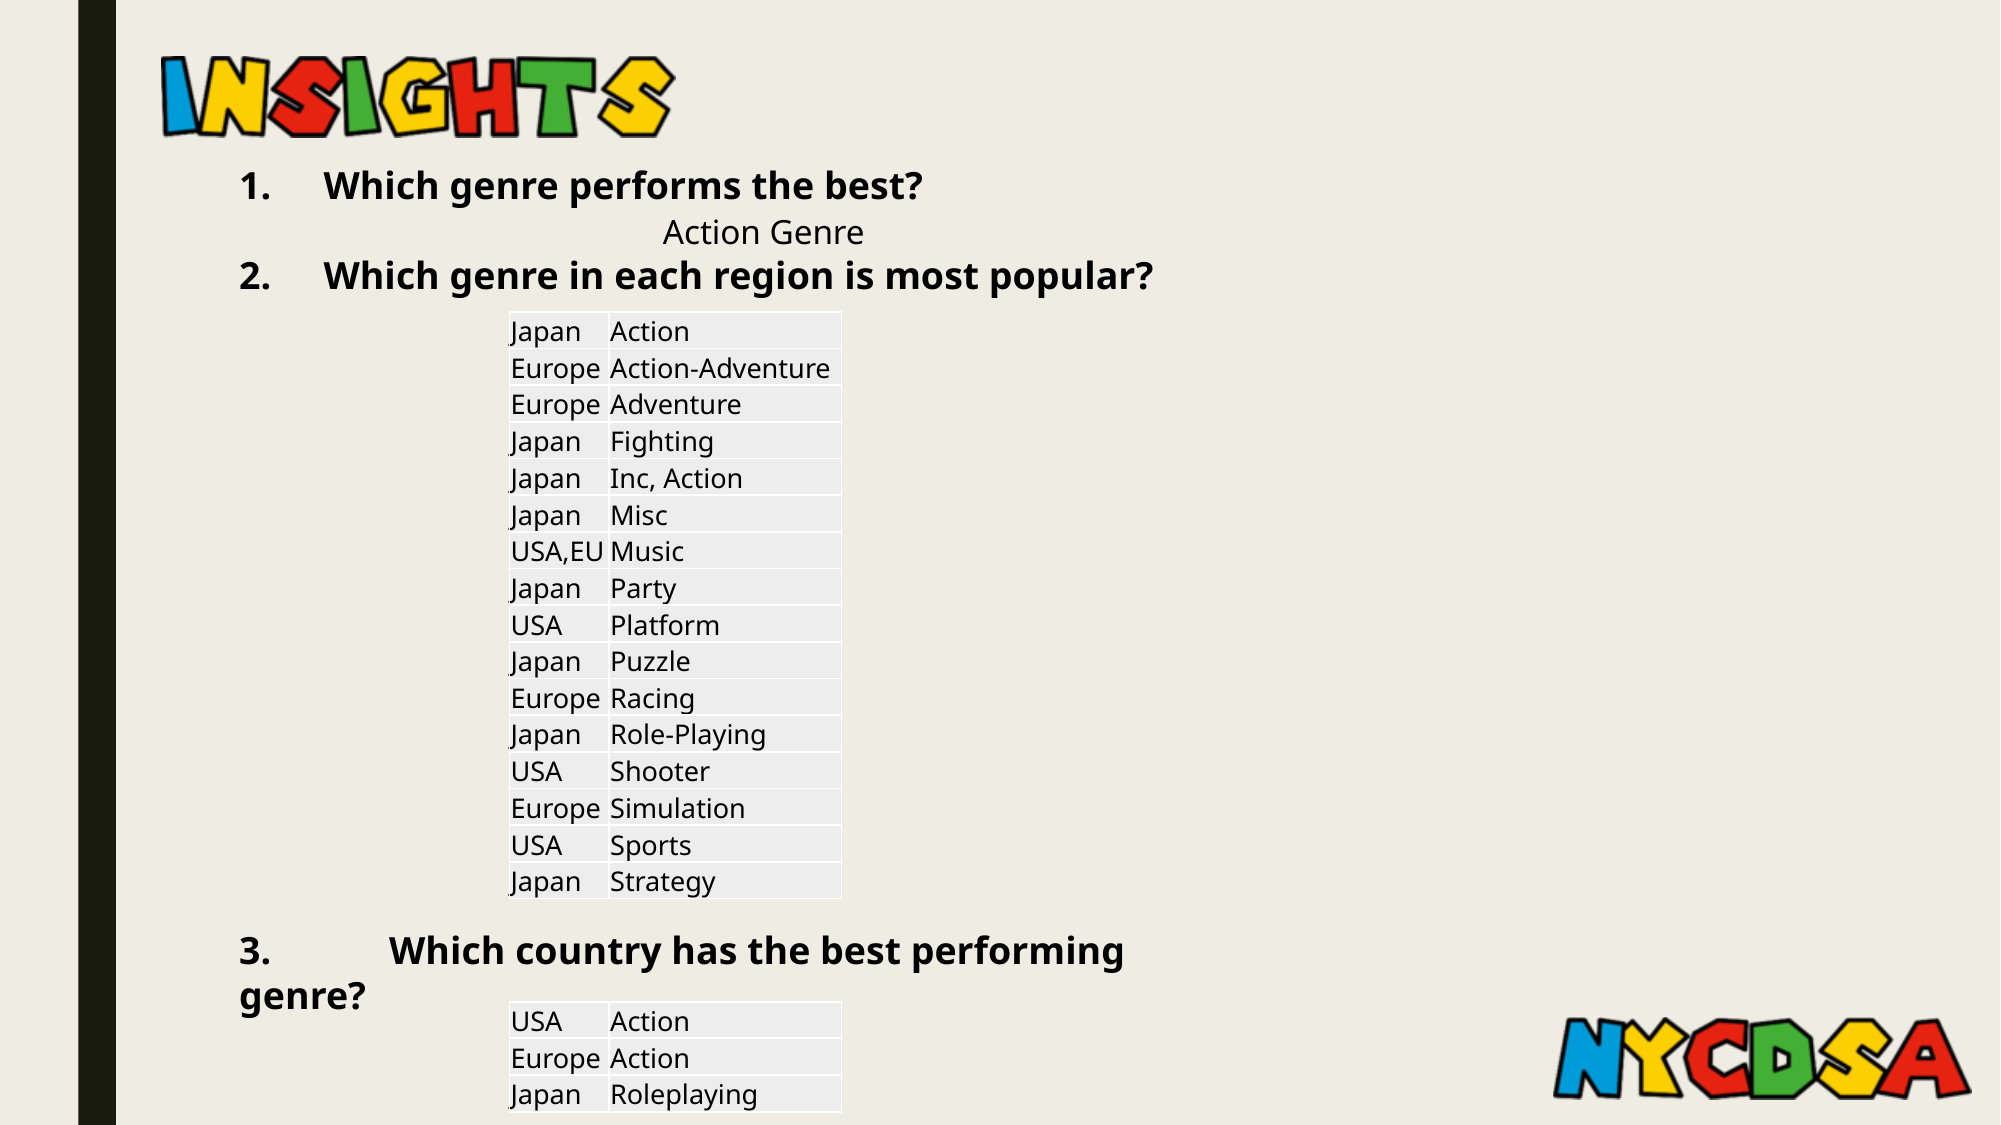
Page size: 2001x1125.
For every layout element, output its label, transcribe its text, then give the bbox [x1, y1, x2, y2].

table_cell Japan [510, 423, 608, 458]
table_cell Strategy [610, 863, 841, 898]
text_box Which genre performs the best? Action Genre Which genre in each region is most popular? 3. Which country has the best performing genre? [224, 154, 1225, 1024]
table_cell Japan [510, 569, 608, 604]
table_cell USA [510, 606, 608, 641]
picture [1553, 1017, 1972, 1100]
table_cell Puzzle [610, 643, 841, 678]
table_header Action [610, 313, 841, 348]
table_cell Japan [510, 643, 608, 678]
table_cell Party [610, 569, 841, 604]
table_cell Europe [510, 679, 608, 714]
table_cell Simulation [610, 789, 841, 824]
table_cell Fighting [610, 423, 841, 458]
table_header USA [510, 1003, 608, 1037]
table_cell Roleplaying [610, 1076, 841, 1111]
table_cell Europe [510, 386, 608, 421]
table_cell USA [510, 753, 608, 788]
table_cell Europe [510, 789, 608, 824]
table_cell USA [510, 826, 608, 861]
table_cell Japan [510, 459, 608, 494]
table_cell Action-Adventure [610, 349, 841, 384]
picture [161, 56, 676, 138]
table_cell Adventure [610, 386, 841, 421]
table_cell Japan [510, 496, 608, 531]
table_cell Inc, Action [610, 459, 841, 494]
table_cell Misc [610, 496, 841, 531]
table_cell Sports [610, 826, 841, 861]
table_header Japan [510, 313, 608, 348]
table_cell Japan [510, 1076, 608, 1111]
table_cell Music [610, 533, 841, 568]
table_cell Japan [510, 716, 608, 751]
table_cell Platform [610, 606, 841, 641]
table_cell Europe [510, 1039, 608, 1074]
table_header Action [610, 1003, 841, 1037]
table_cell USA,EU [510, 533, 608, 568]
table_cell Japan [510, 863, 608, 898]
table_cell Racing [610, 679, 841, 714]
table_cell Europe [510, 349, 608, 384]
table_cell Action [610, 1039, 841, 1074]
table_cell Shooter [610, 753, 841, 788]
table_cell Role-Playing [610, 716, 841, 751]
